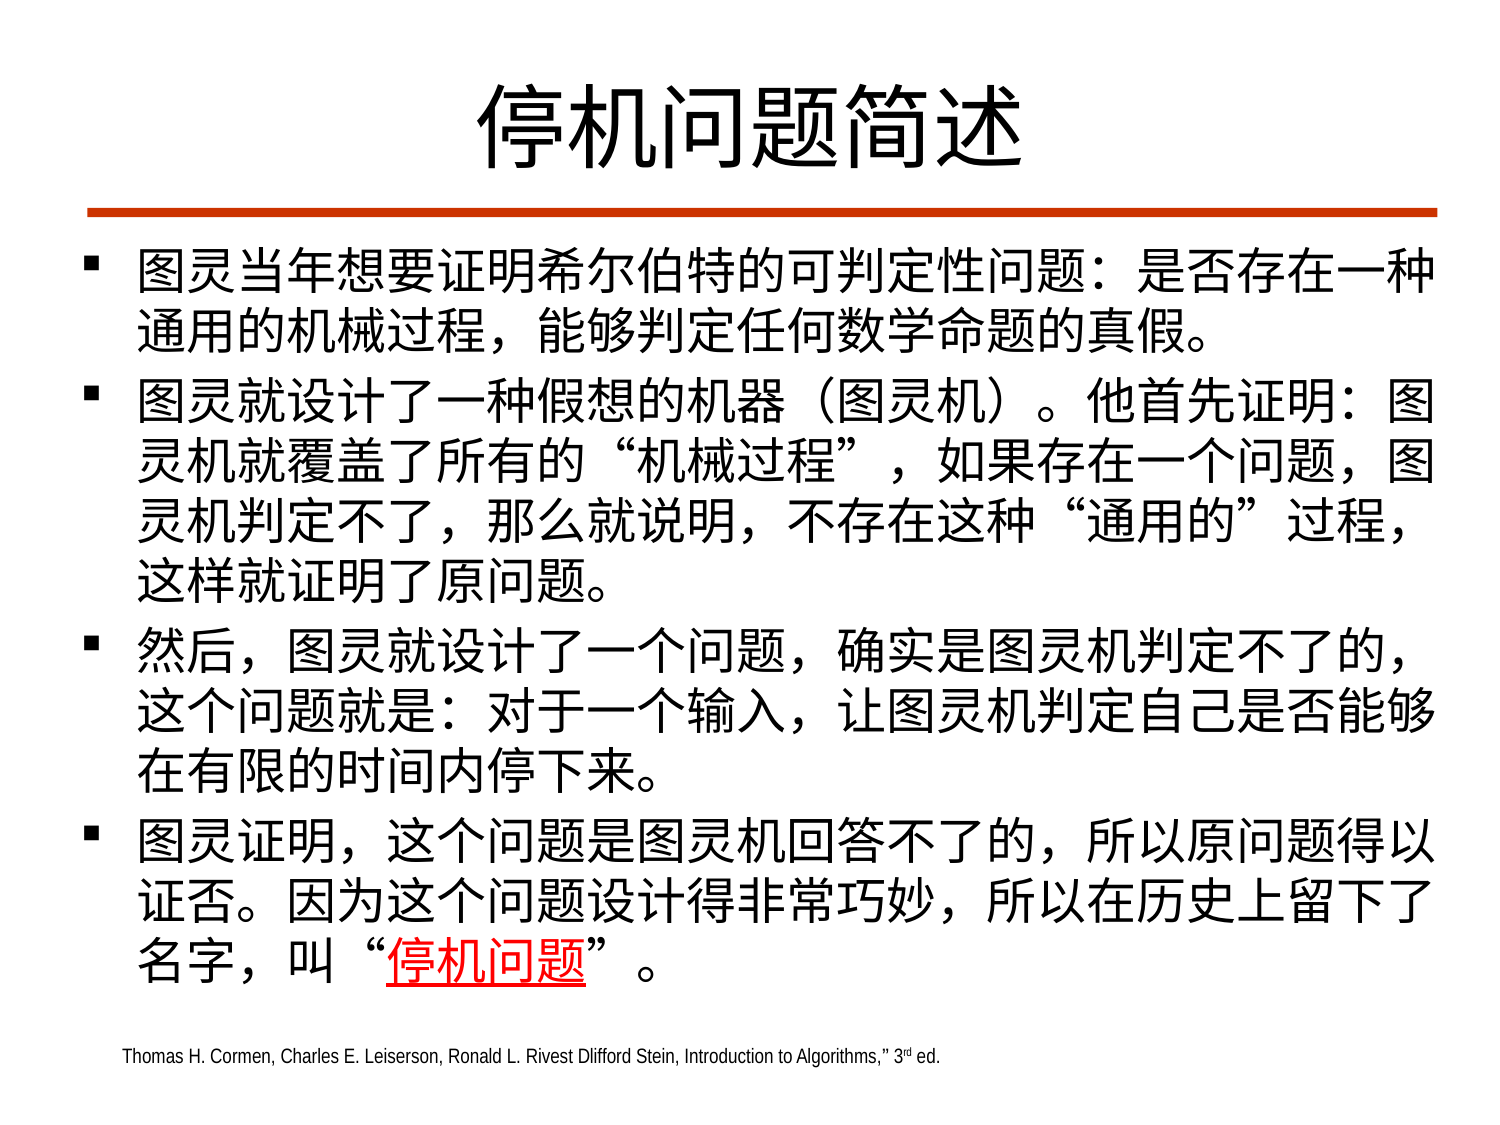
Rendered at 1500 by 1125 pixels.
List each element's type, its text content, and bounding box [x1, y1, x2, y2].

title 停机问题简述 [112, 30, 1388, 219]
list 图灵当年想要证明希尔伯特的可判定性问题：是否存在一种通用的机械过程，能够判定任何数学命题的真假。 图灵就设计了一种假想的机器（图灵机）。他首先证明：图灵机就覆盖了所有的“机械过程”，如果存在一个问题，图灵机判定不了，那么就说明，不存在这种“通用的”过程，这样就证明了原问题。 然后，图灵就设计了一个问题，确实是图灵机判定不了的，这个问题就是：对于一个输入，让图灵机判定自己是否能够在有限的时间内停下来。 图灵证明，这个问题是图灵机回答不了的，所以原问题得以证否。因为这个问题设计得非常巧妙，所以在历史上留下了名字，叫“停机问题”。 [64, 231, 1471, 1125]
